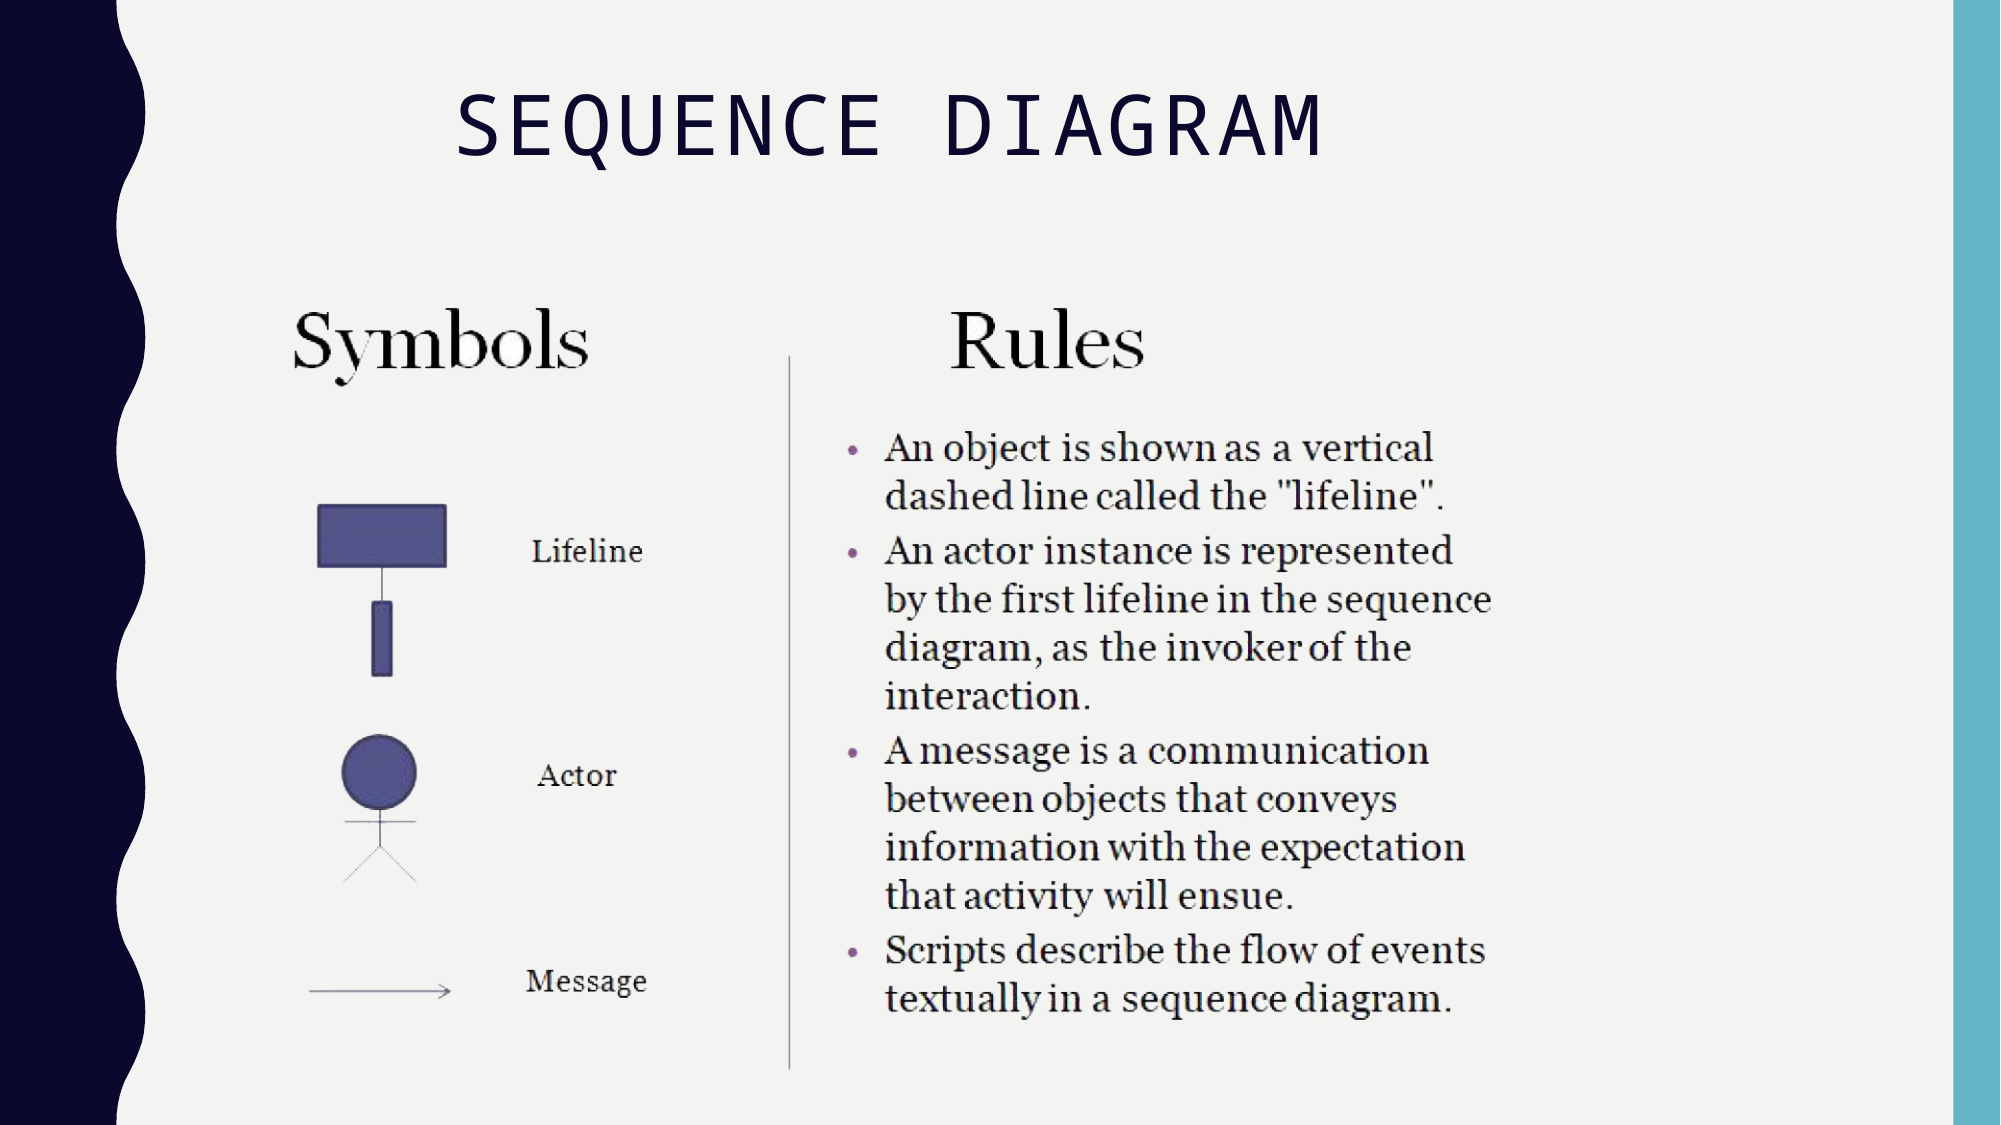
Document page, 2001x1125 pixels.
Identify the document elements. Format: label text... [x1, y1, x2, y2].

text_box sequence diagram [437, 75, 1440, 183]
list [145, 217, 1580, 1092]
